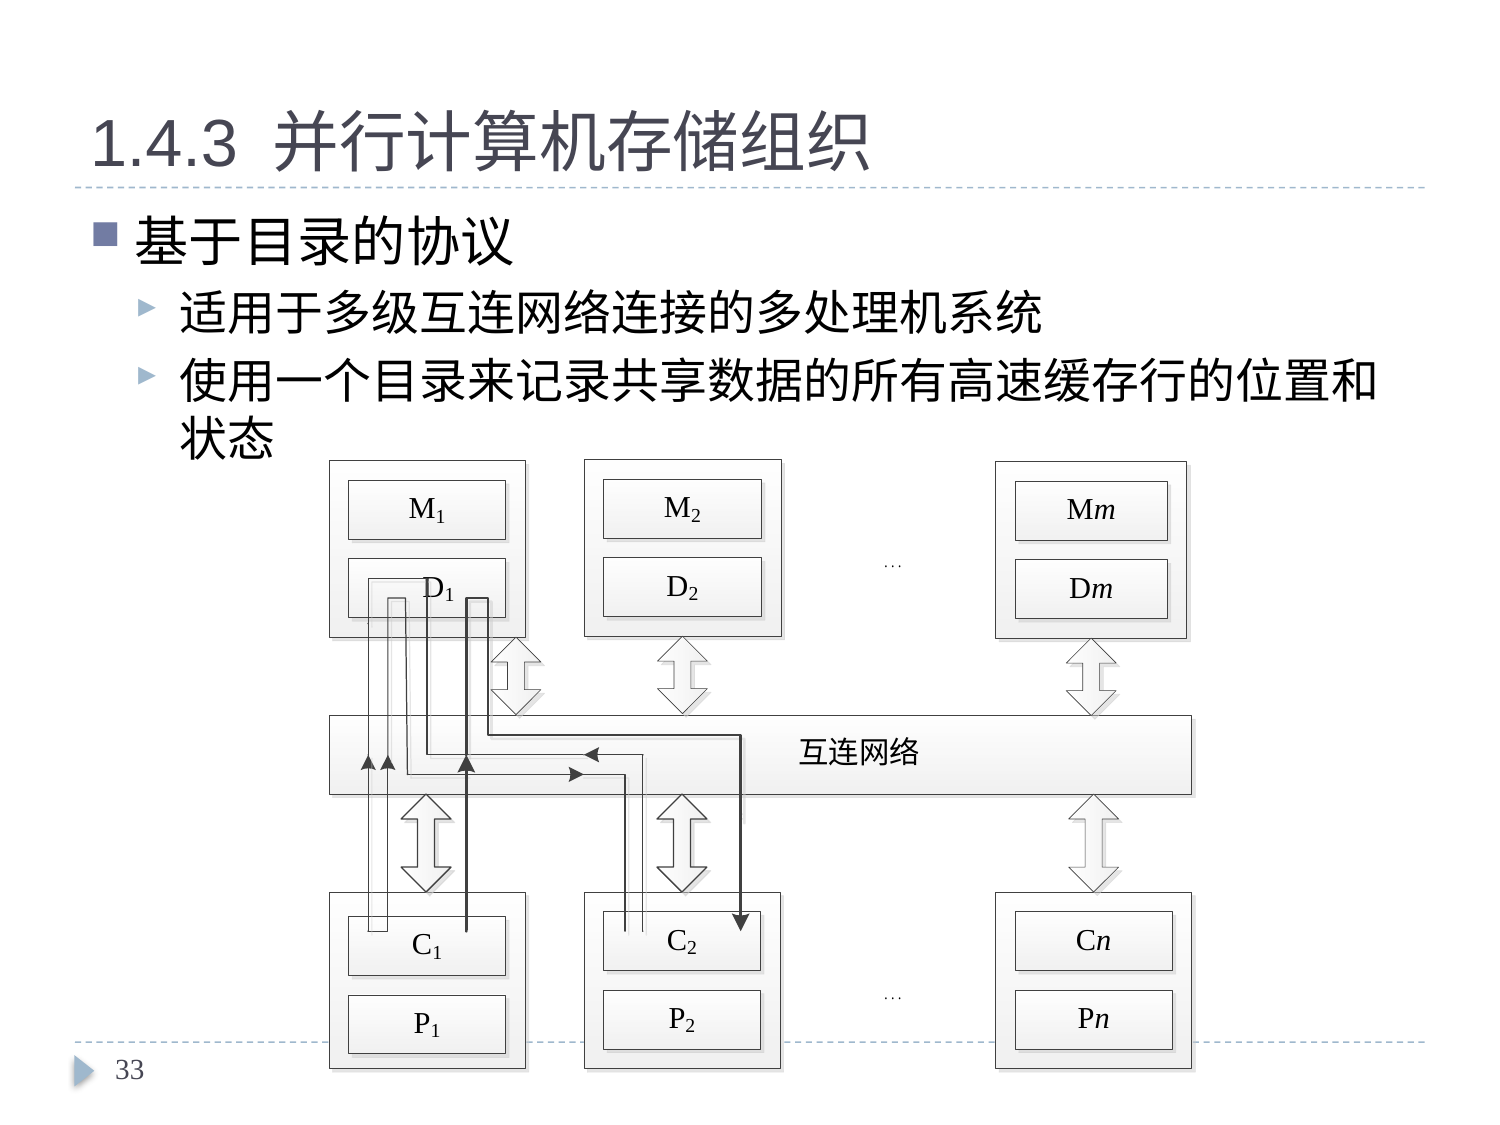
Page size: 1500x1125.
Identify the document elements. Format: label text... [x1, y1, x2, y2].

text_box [288, 455, 1200, 1076]
slide_number 33 [100, 1042, 426, 1103]
title 1.4.3 并行计算机存储组织 [74, 24, 1426, 188]
list 基于目录的协议 适用于多级互连网络连接的多处理机系统 使用一个目录来记录共享数据的所有高速缓存行的位置和状态 [74, 199, 1426, 1011]
